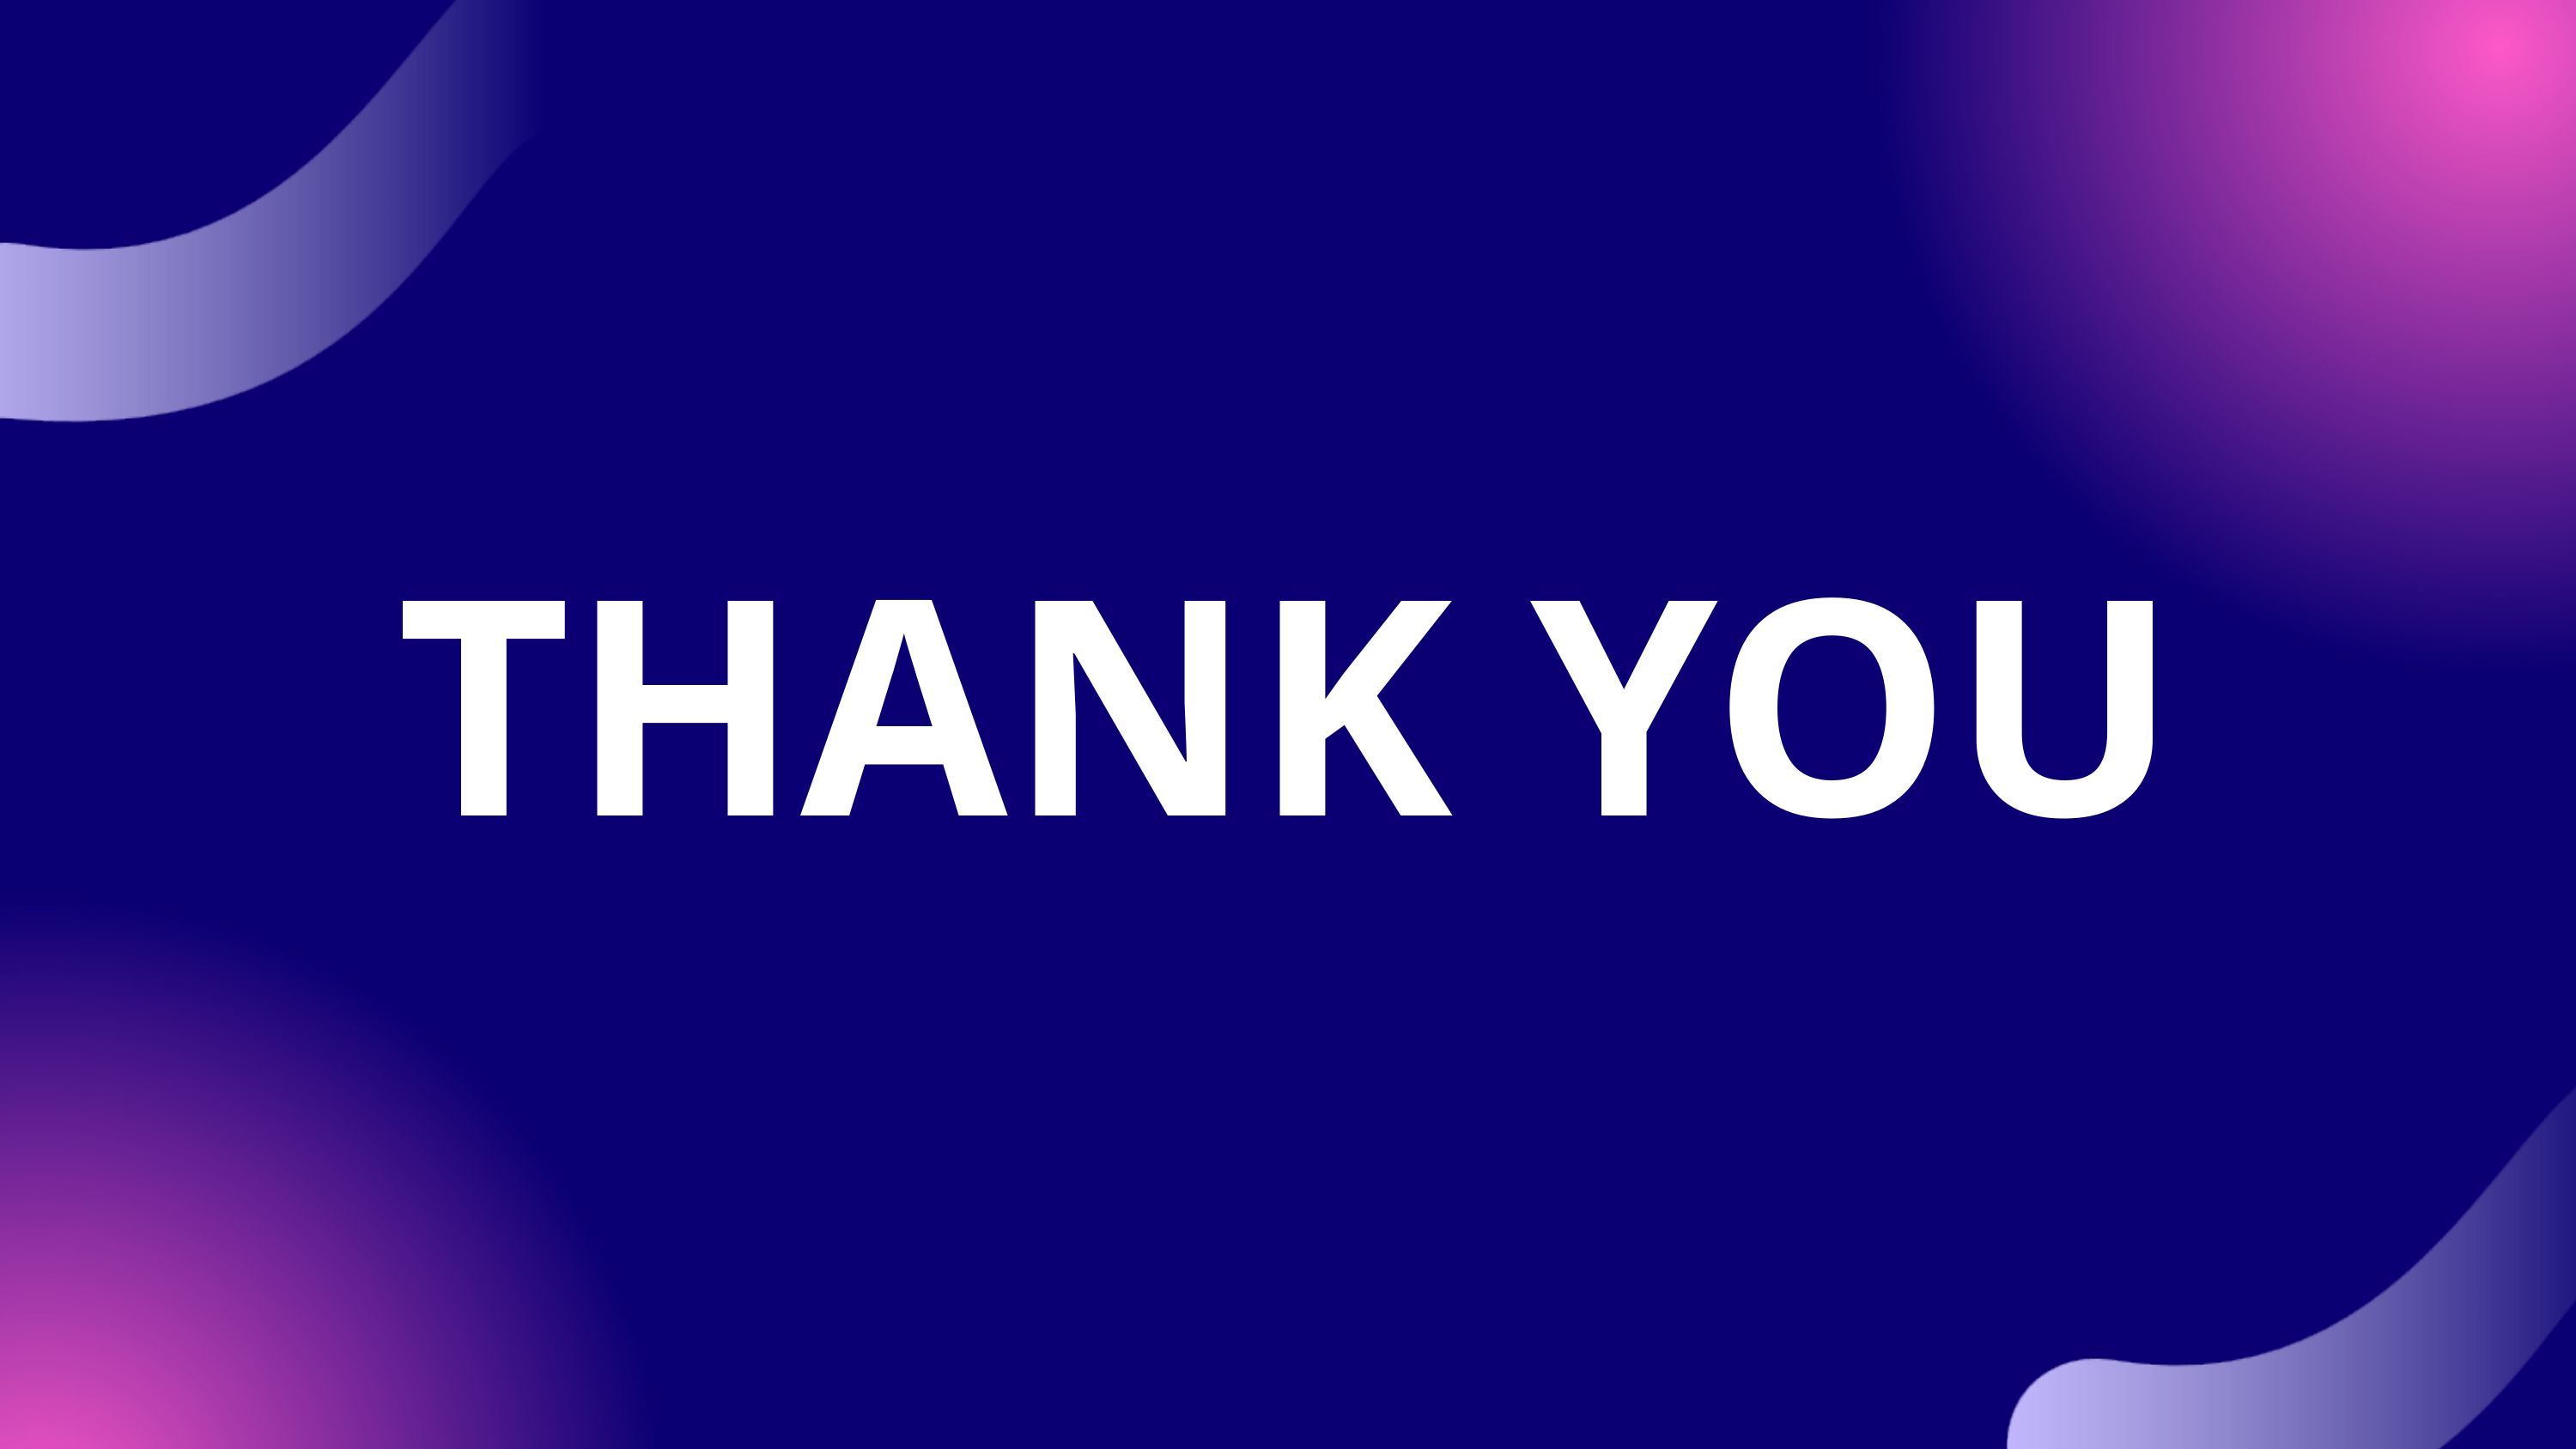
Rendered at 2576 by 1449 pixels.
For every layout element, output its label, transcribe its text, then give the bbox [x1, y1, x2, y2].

text_box [0, 0, 589, 457]
text_box [1871, 0, 2576, 676]
text_box [0, 895, 670, 1449]
text_box THANK YOU [241, 454, 2335, 876]
text_box [2006, 992, 2576, 1449]
